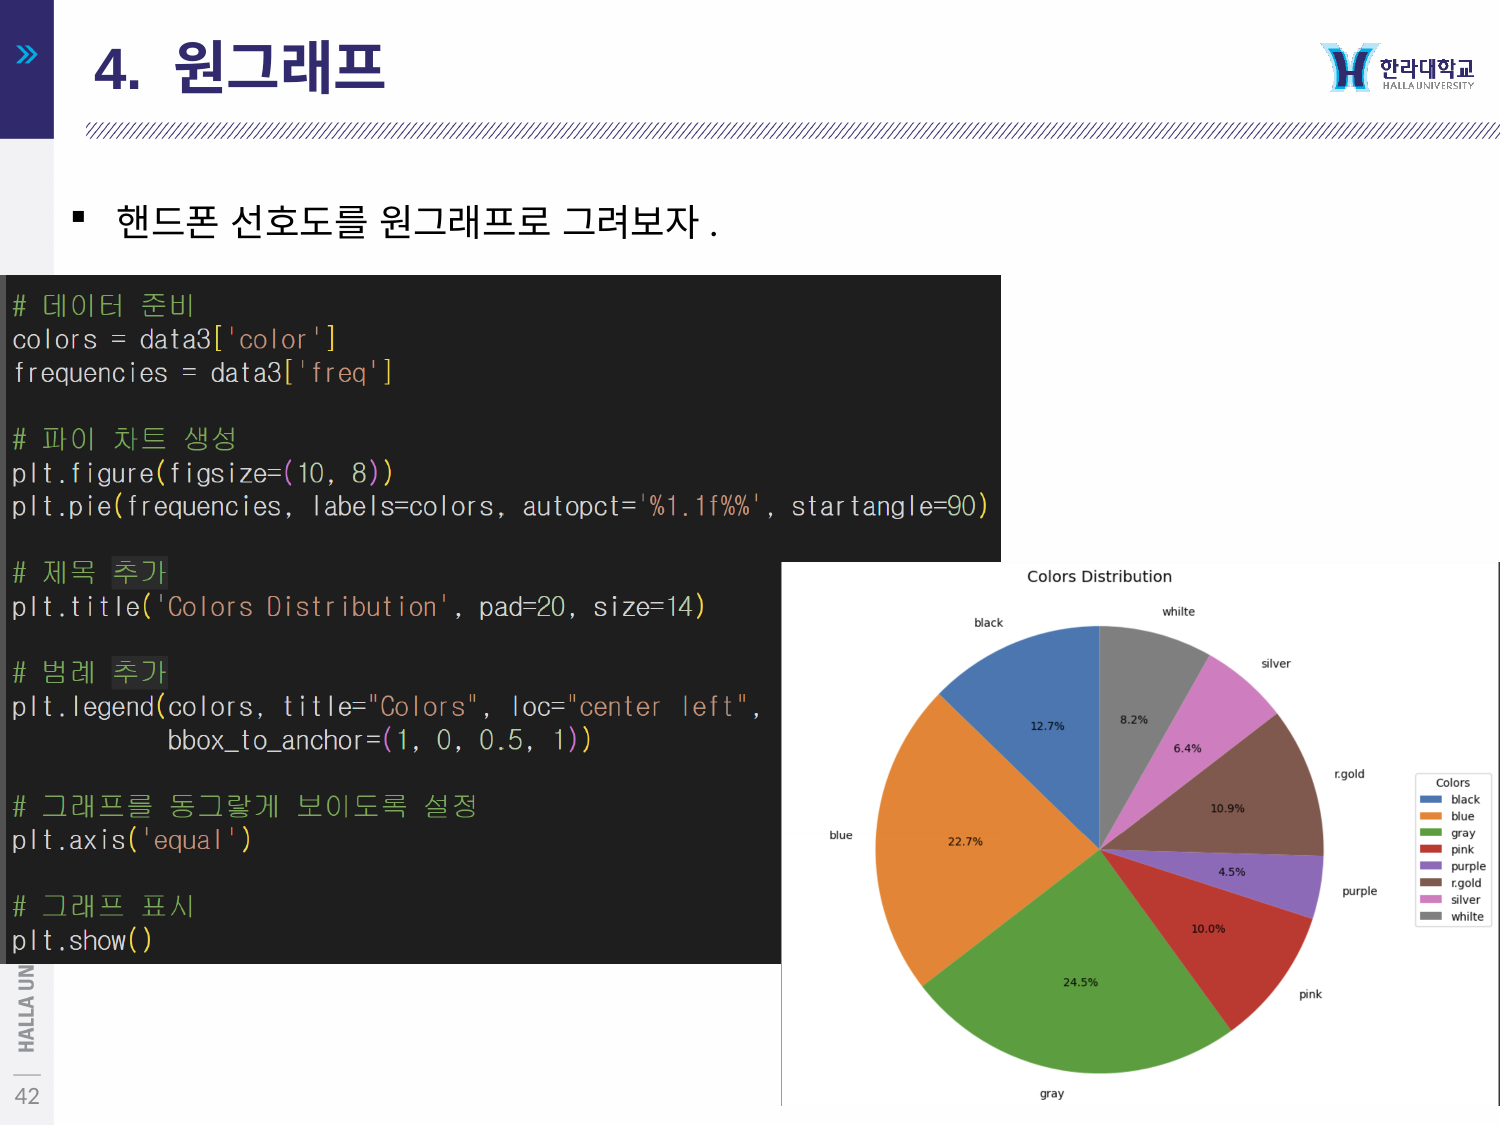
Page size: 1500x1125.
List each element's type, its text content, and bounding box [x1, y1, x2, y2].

text_box 핸드폰 선호도를 원그래프로 그려보자. [55, 191, 1445, 252]
picture [0, 0, 1500, 1125]
slide_number 42 [0, 1065, 58, 1125]
text_box 4. 원그래프 [79, 23, 1203, 109]
